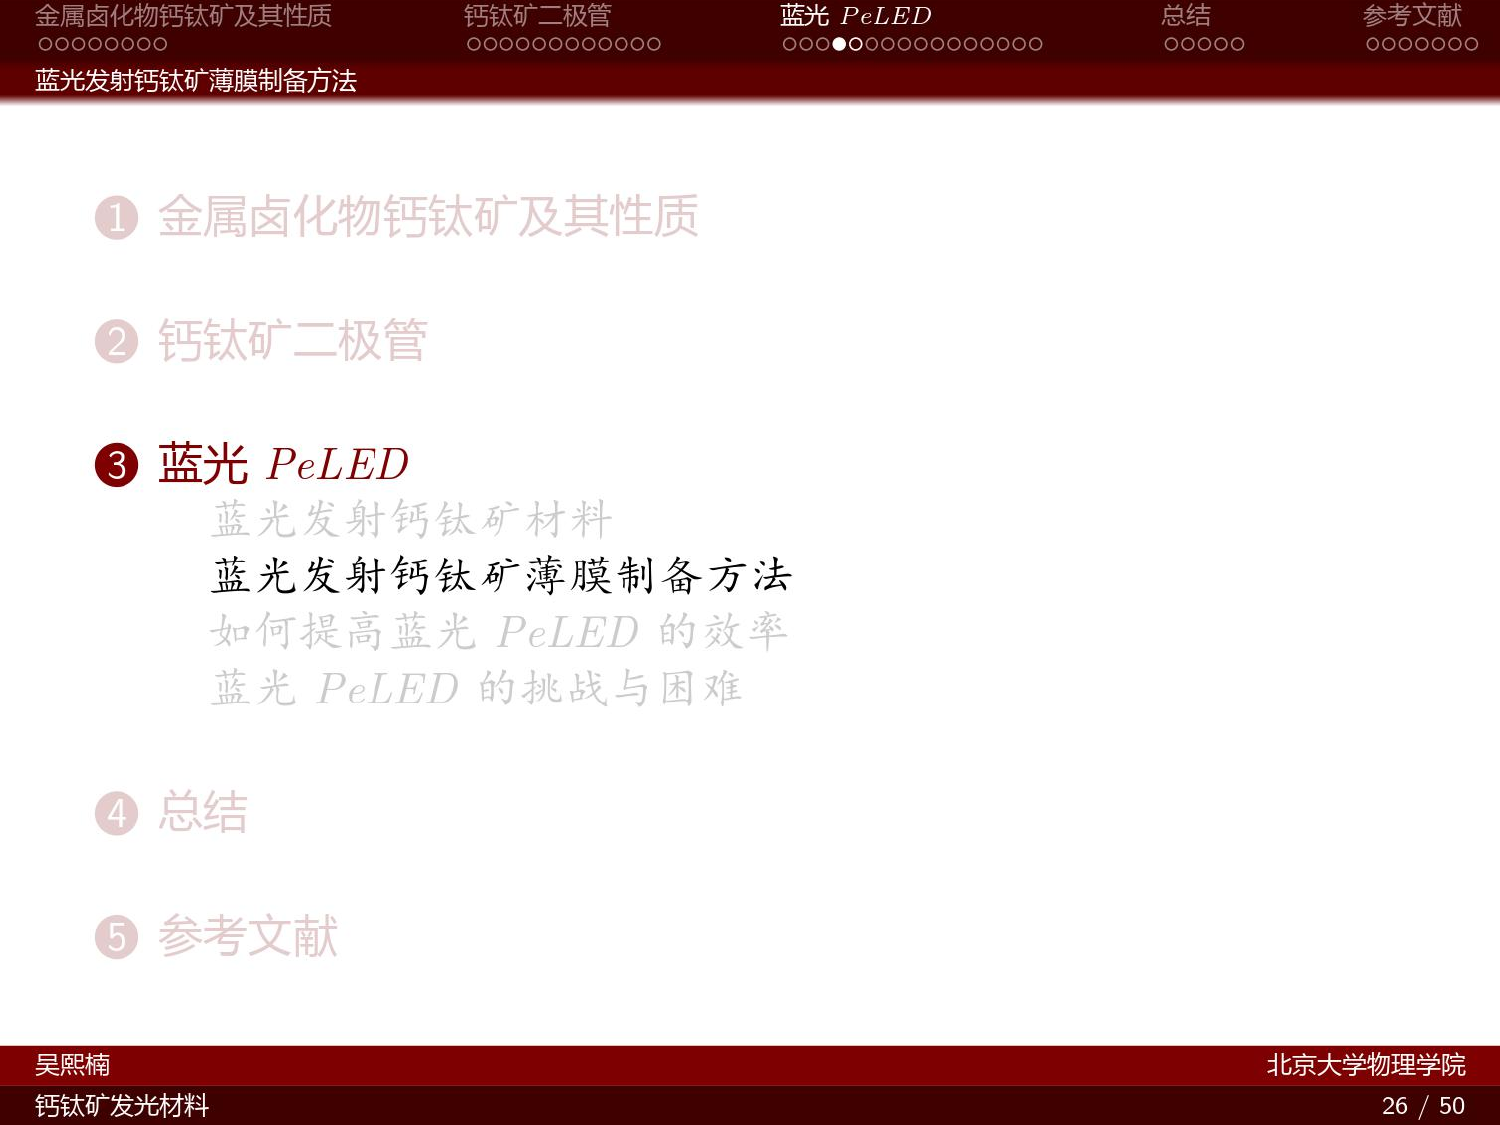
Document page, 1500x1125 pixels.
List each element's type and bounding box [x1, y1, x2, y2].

list [0, 0, 1500, 1125]
